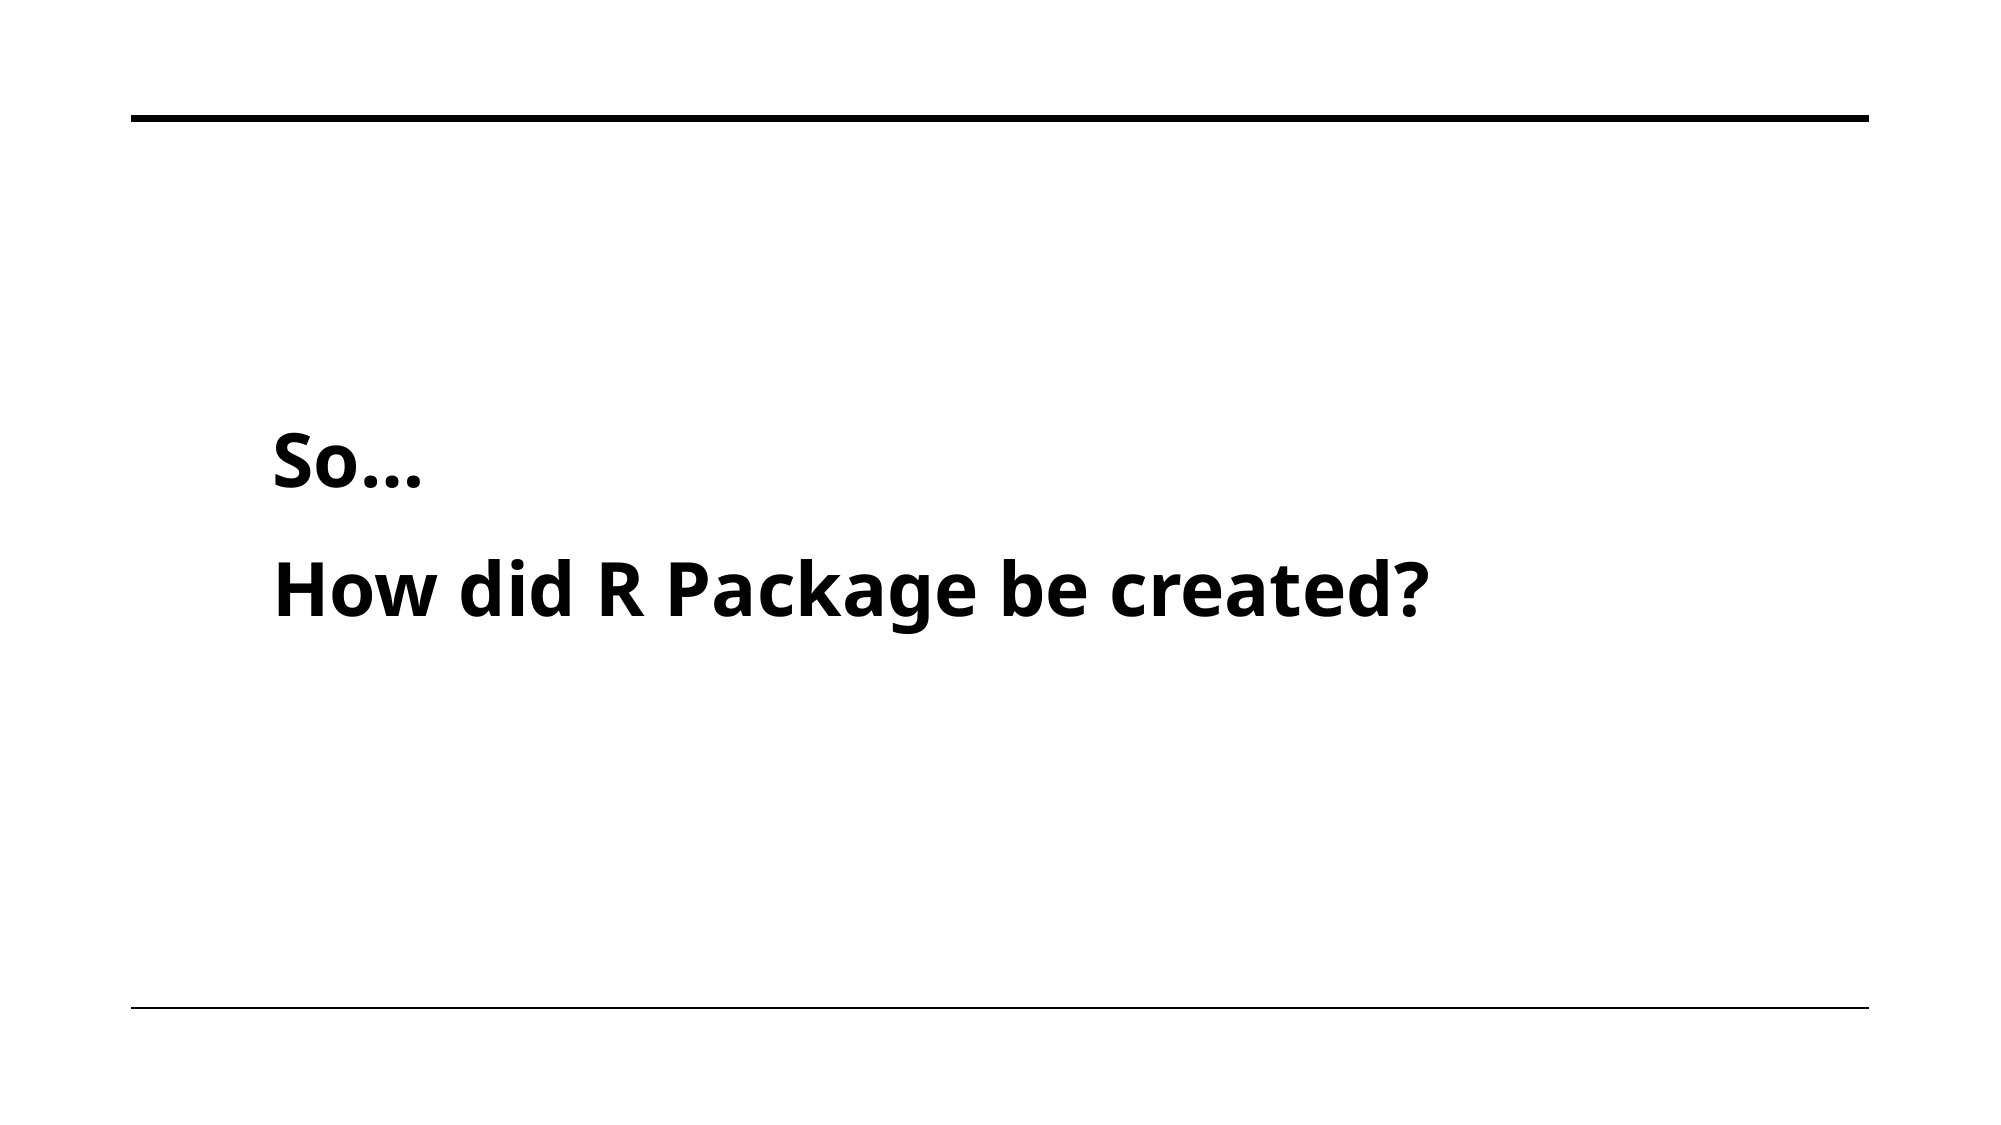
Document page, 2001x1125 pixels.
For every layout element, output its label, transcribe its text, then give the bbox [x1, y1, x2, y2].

list So… How did R Package be created? [257, 387, 1724, 1040]
